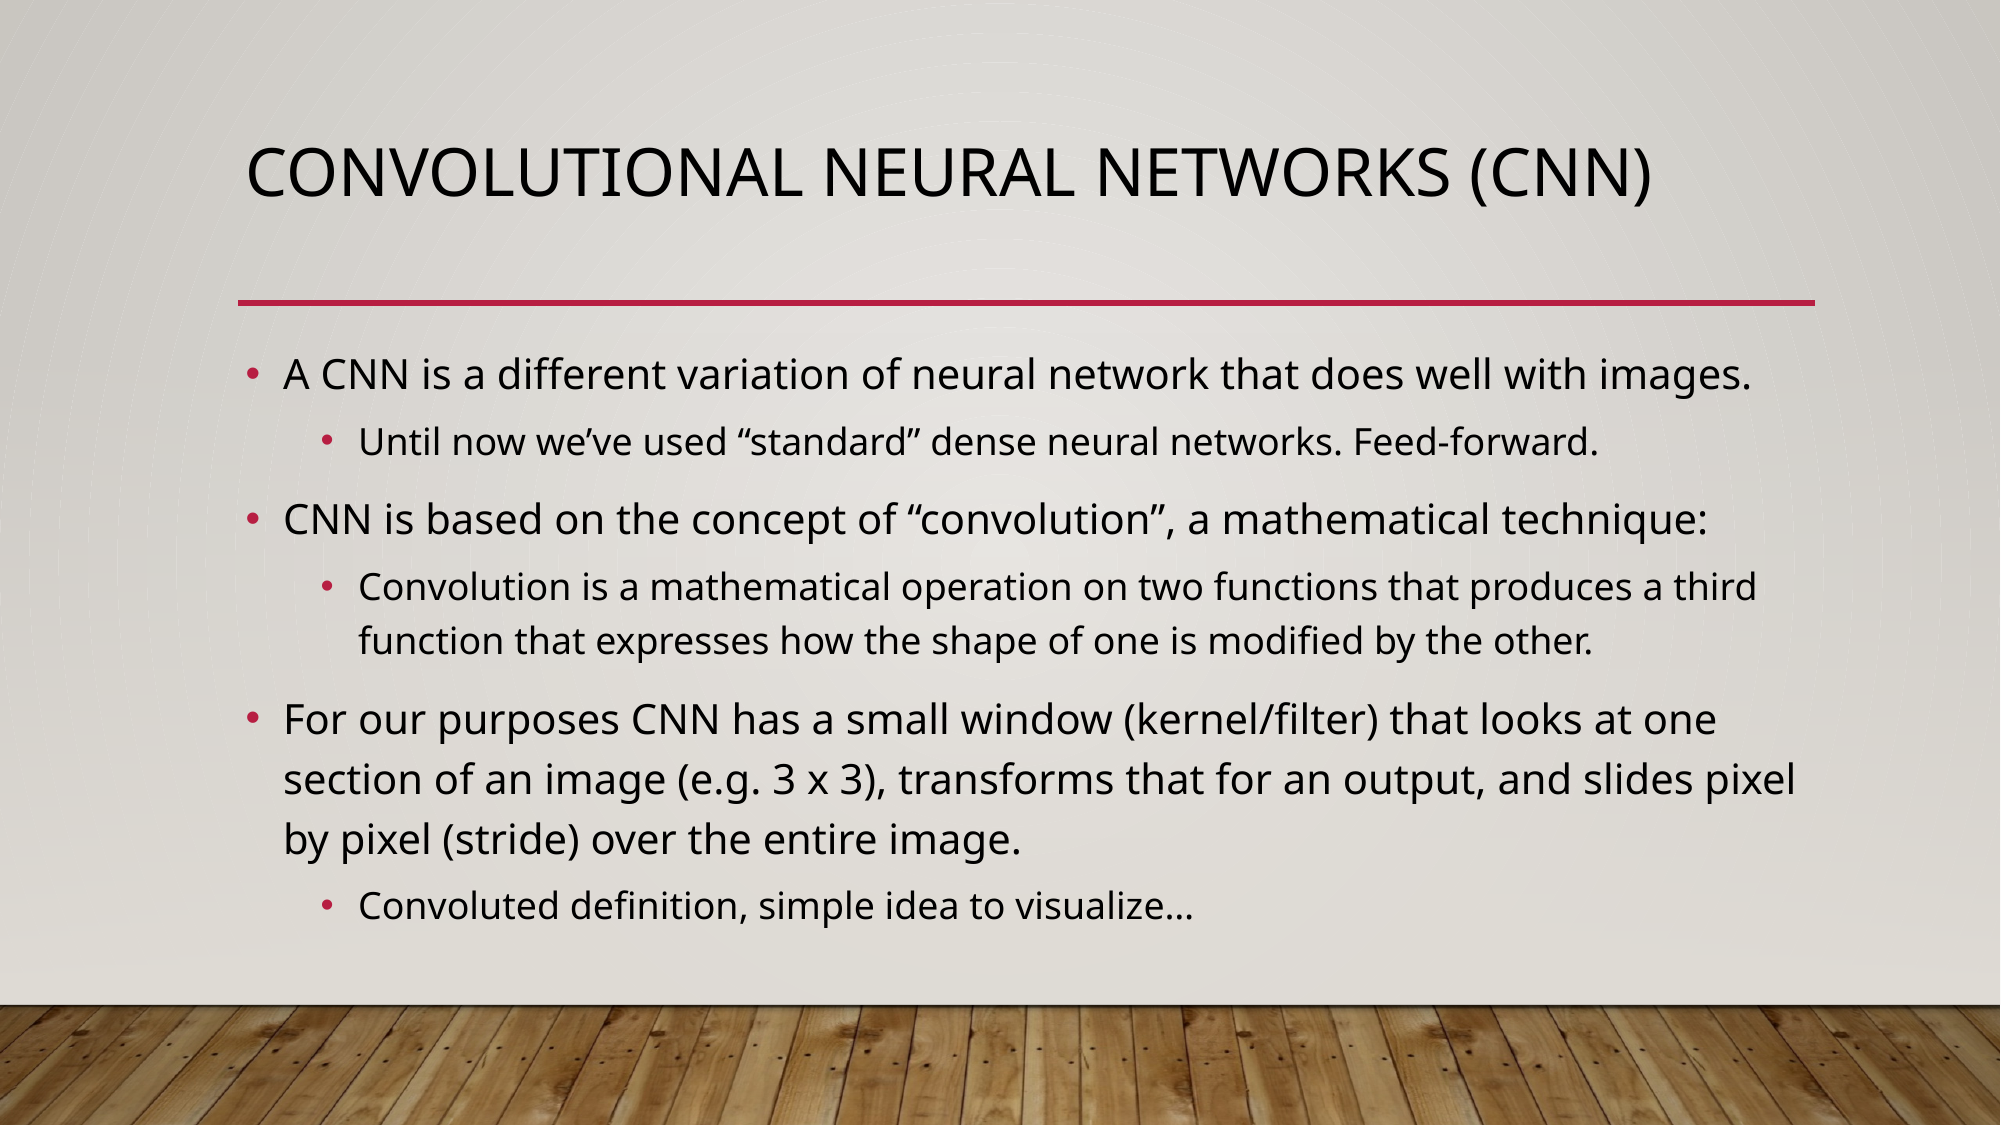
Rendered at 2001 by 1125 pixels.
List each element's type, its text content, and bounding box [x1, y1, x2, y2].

picture [0, 1005, 2000, 1125]
title Convolutional Neural Networks (CNN) [237, 131, 1814, 305]
list A CNN is a different variation of neural network that does well with images. Until now we’ve used “standard” dense neural networks. Feed-forward. CNN is based on the concept of “convolution”, a mathematical technique: Convolution is a mathematical operation on two functions that produces a third function that expresses how the shape of one is modified by the other. For our purposes CNN has a small window (kernel/filter) that looks at one section of an image (e.g. 3 x 3), transforms that for an output, and slides pixel by pixel (stride) over the entire image. Convoluted definition, simple idea to visualize… [237, 330, 1814, 1022]
